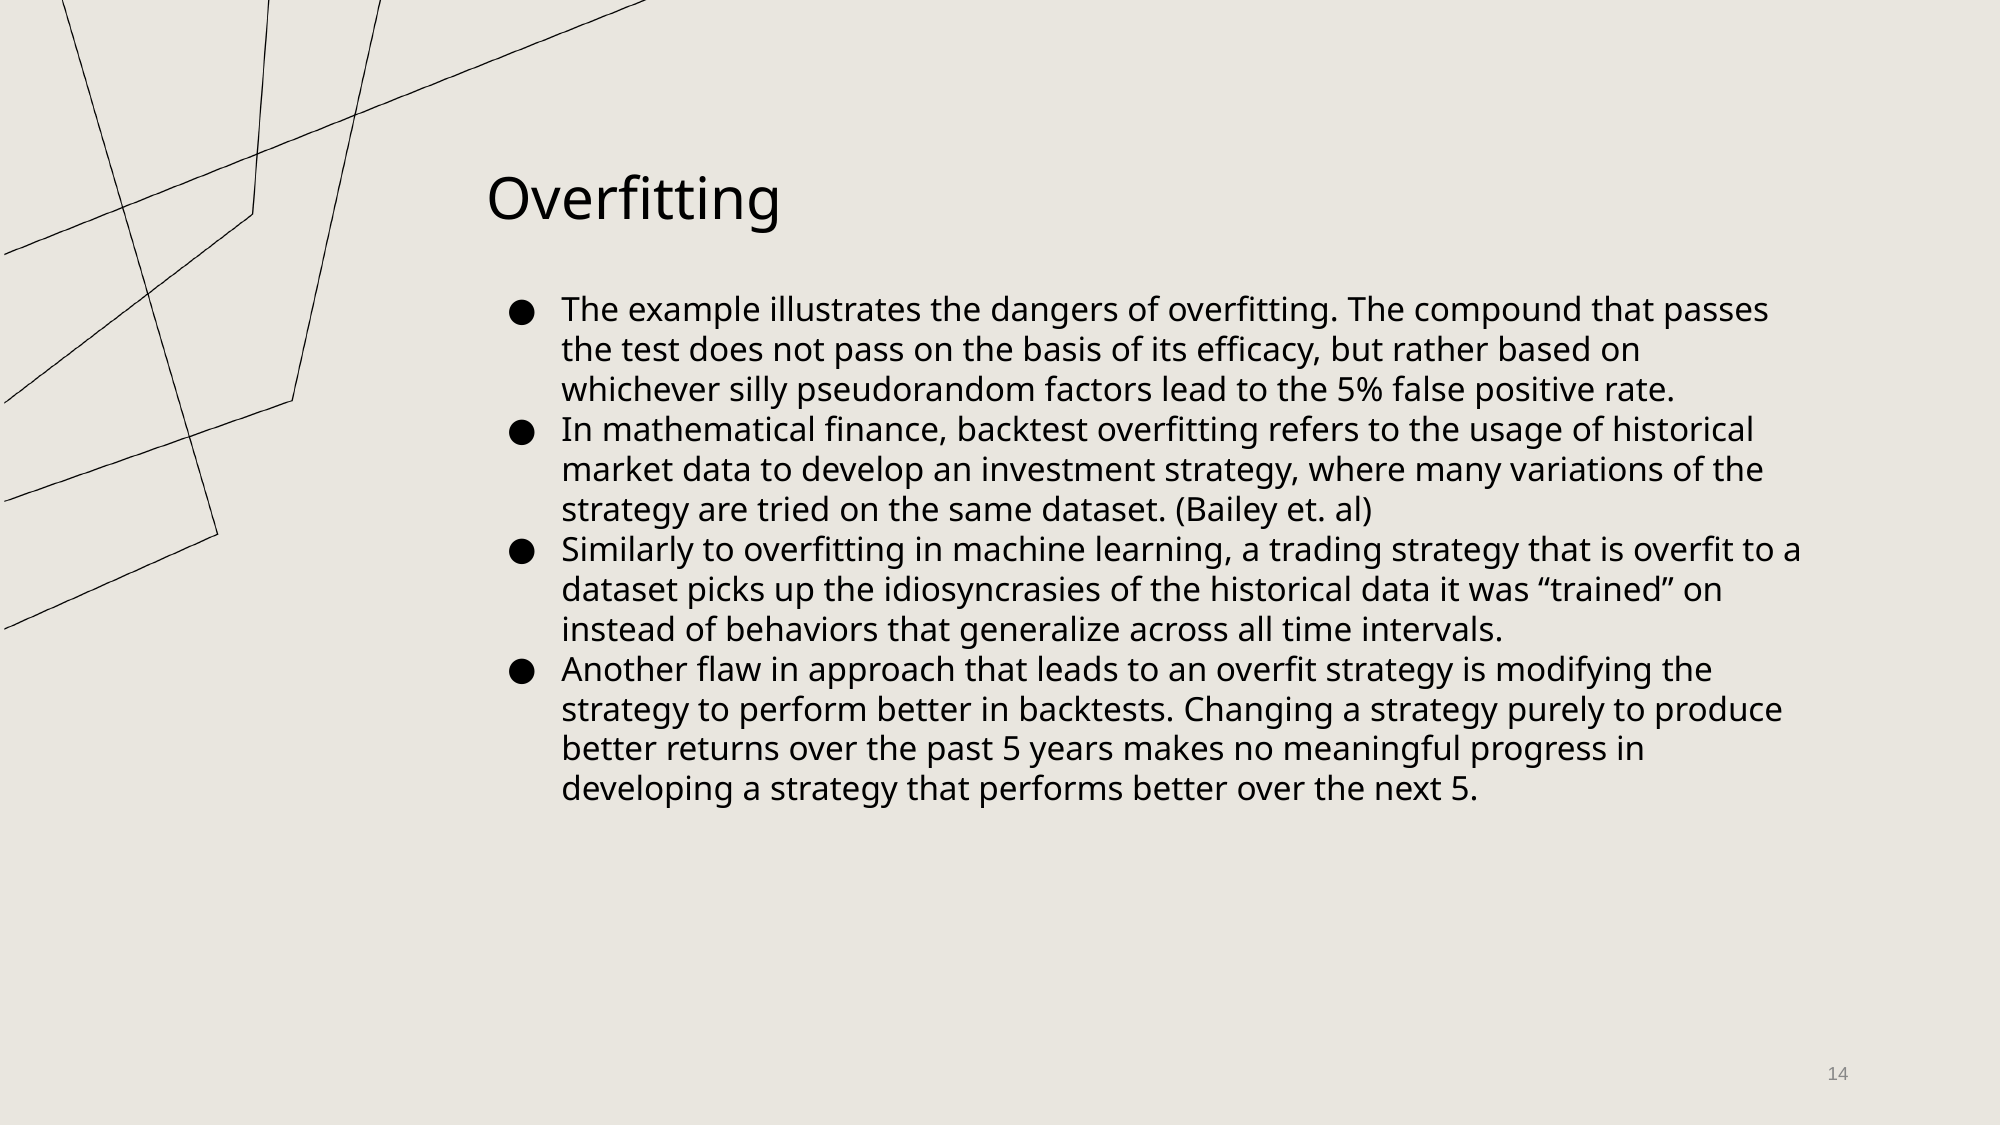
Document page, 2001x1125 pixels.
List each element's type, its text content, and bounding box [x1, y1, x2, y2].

slide_number ‹#› [1701, 1042, 1864, 1103]
picture [4, 0, 676, 642]
title Overfitting [471, 150, 1561, 240]
text_box The example illustrates the dangers of overfitting. The compound that passes the test does not pass on the basis of its efficacy, but rather based on whichever silly pseudorandom factors lead to the 5% false positive rate. In mathematical finance, backtest overfitting refers to the usage of historical market data to develop an investment strategy, where many variations of the strategy are tried on the same dataset. (Bailey et. al) Similarly to overfitting in machine learning, a trading strategy that is overfit to a dataset picks up the idiosyncrasies of the historical data it was “trained” on instead of behaviors that generalize across all time intervals. Another flaw in approach that leads to an overfit strategy is modifying the strategy to perform better in backtests. Changing a strategy purely to produce better returns over the past 5 years makes no meaningful progress in developing a strategy that performs better over the next 5. [471, 273, 1821, 1043]
